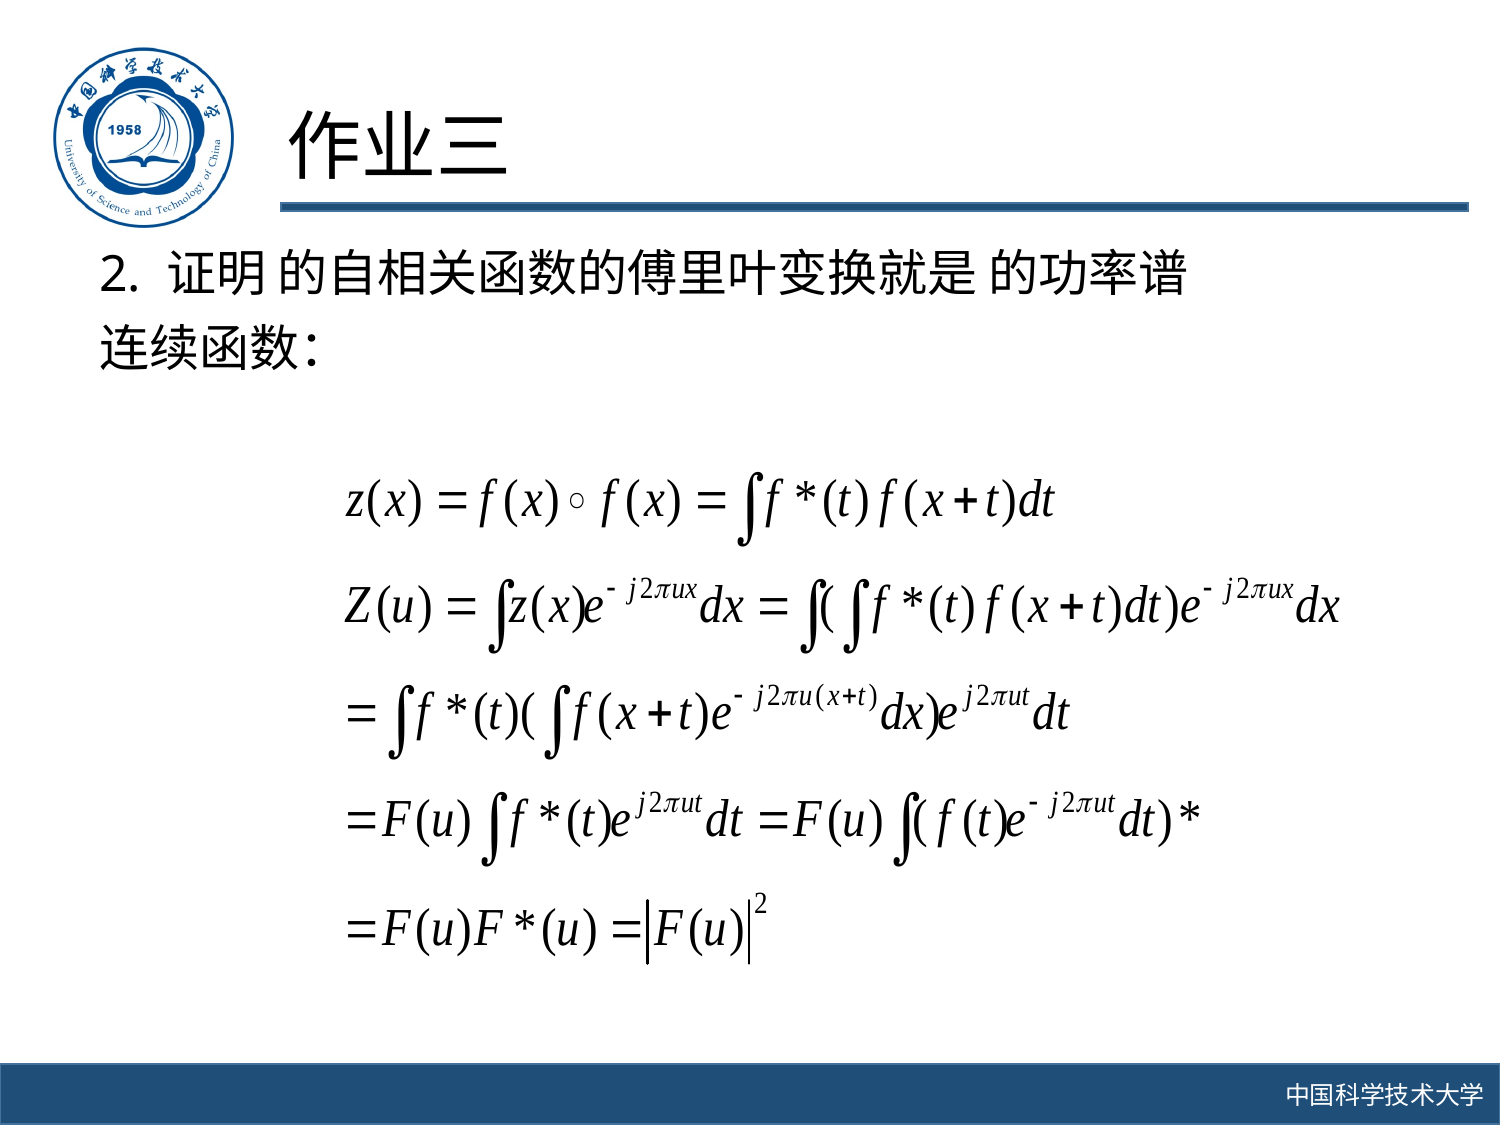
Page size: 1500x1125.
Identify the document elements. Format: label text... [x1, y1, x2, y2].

title 作业三 [271, 95, 1469, 204]
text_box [336, 453, 1351, 975]
picture [49, 39, 234, 228]
